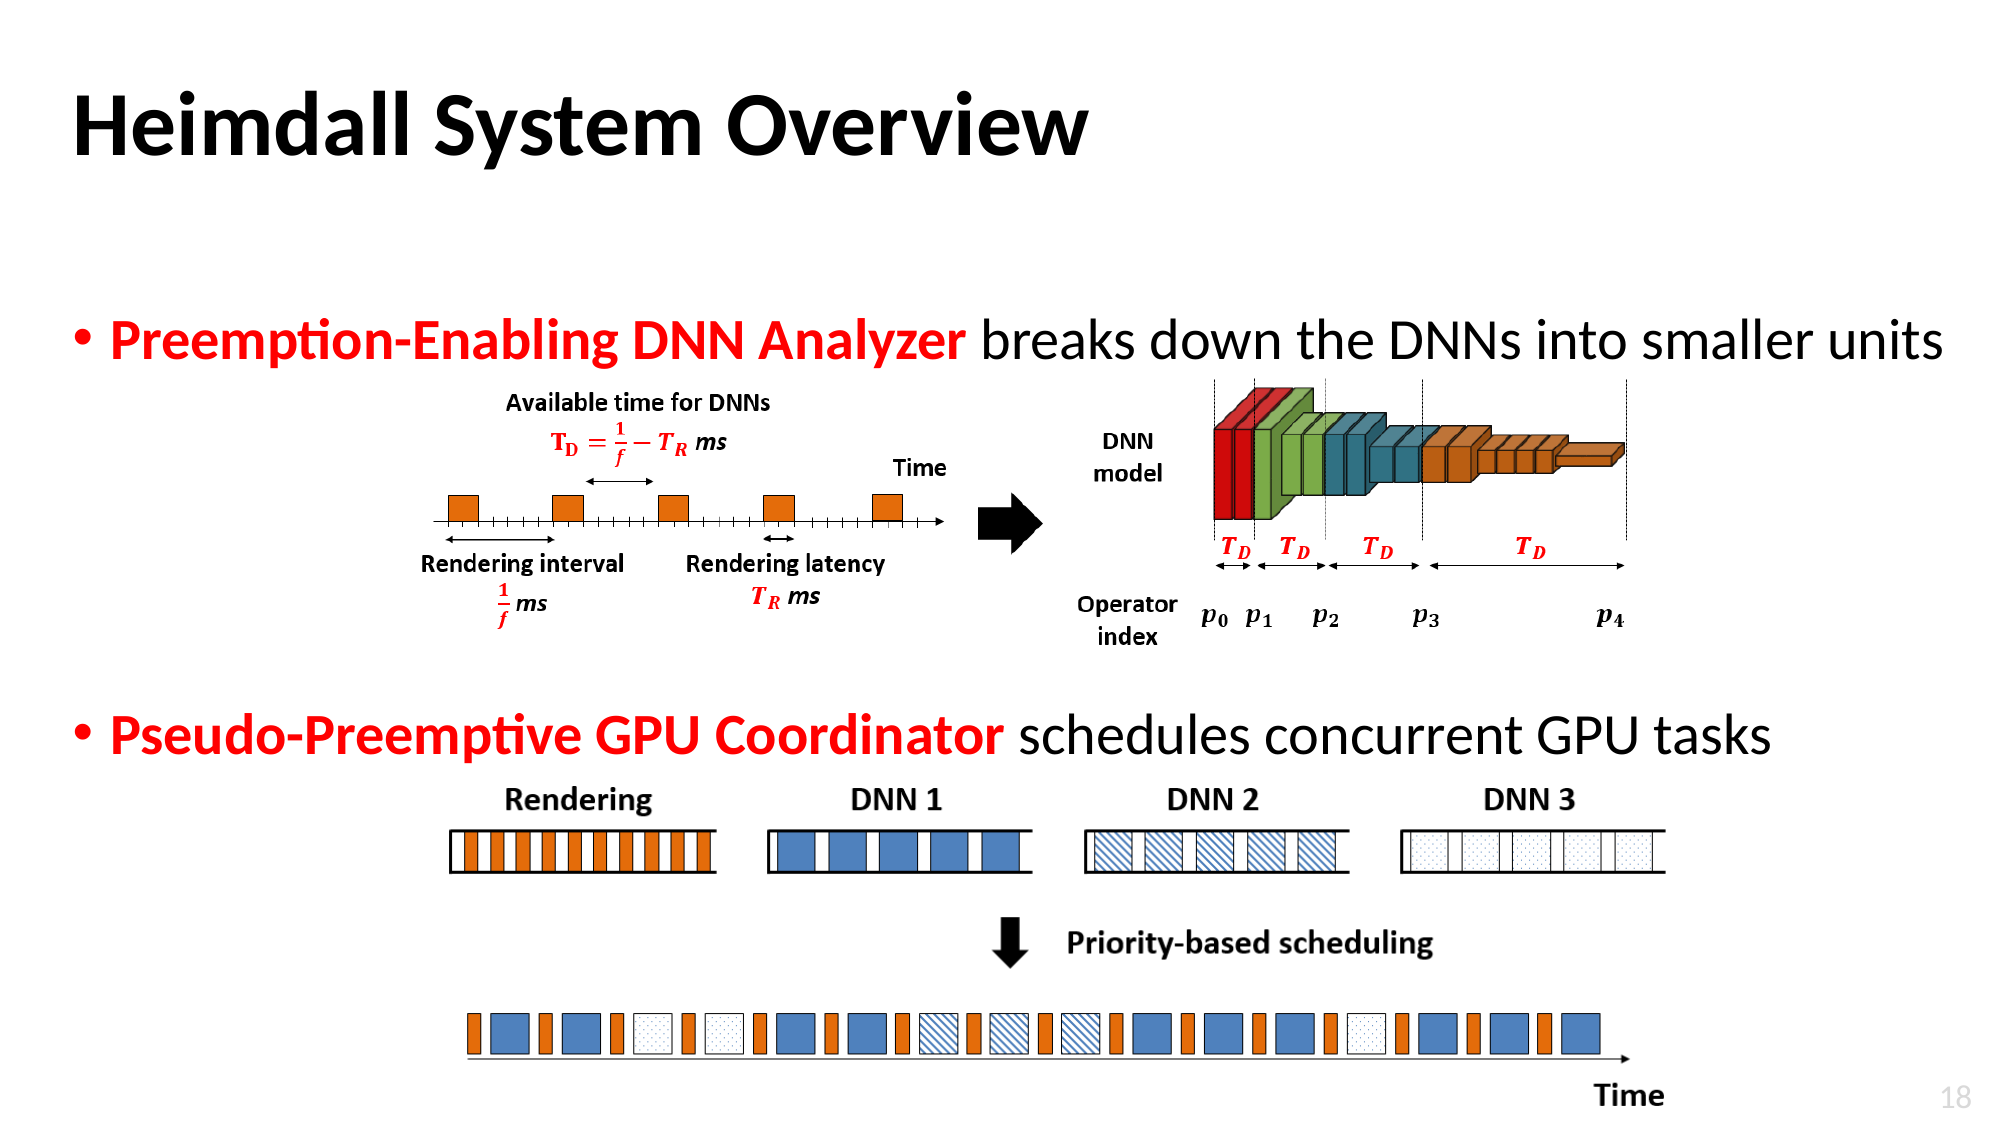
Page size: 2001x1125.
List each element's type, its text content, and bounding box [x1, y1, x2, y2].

slide_number 18 [1416, 1065, 1973, 1125]
picture [417, 376, 1640, 658]
picture [439, 785, 1676, 1114]
list Preemption-Enabling DNN Analyzer breaks down the DNNs into smaller units Pseudo-Preemptive GPU Coordinator schedules concurrent GPU tasks [57, 224, 2000, 1051]
title Heimdall System Overview [57, 60, 1957, 174]
